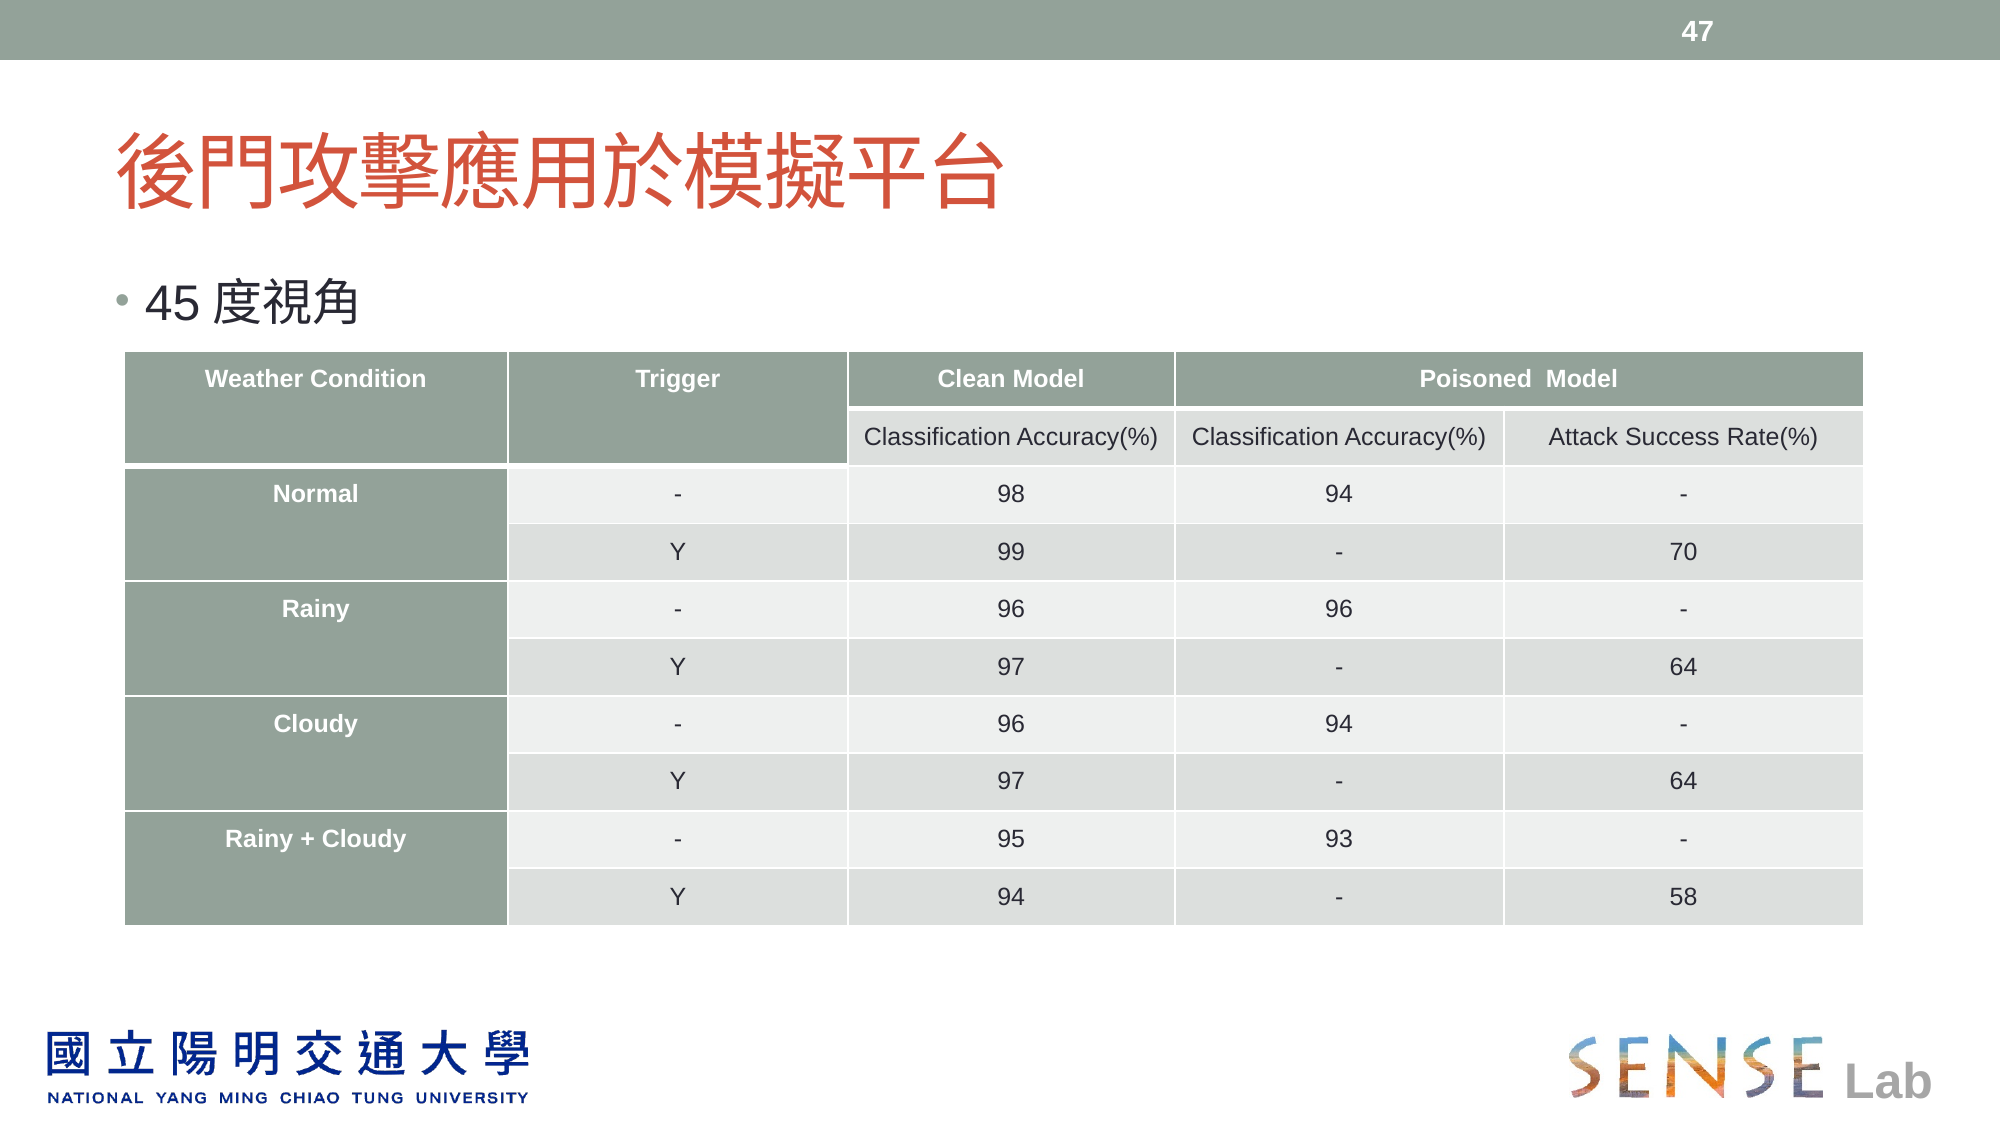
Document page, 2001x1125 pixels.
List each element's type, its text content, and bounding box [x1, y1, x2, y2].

table_cell 97 [849, 754, 1174, 810]
table_cell 94 [1176, 467, 1503, 523]
table_cell 70 [1505, 524, 1863, 580]
table_cell Y [509, 754, 847, 810]
table_cell Y [509, 524, 847, 580]
table_cell - [1176, 639, 1503, 695]
table_cell - [1505, 582, 1863, 637]
table_cell 99 [849, 524, 1174, 580]
table_cell Y [509, 869, 847, 925]
table_cell Classification Accuracy(%) [1176, 411, 1503, 465]
table_cell Y [509, 639, 847, 695]
table_cell - [509, 812, 847, 867]
table_cell - [1176, 754, 1503, 810]
list 45度視角 [99, 262, 1900, 1063]
table_cell 98 [849, 467, 1174, 523]
table_cell 96 [849, 582, 1174, 637]
slide_number 47 [1666, 3, 1900, 57]
table_cell - [1176, 869, 1503, 925]
table_header Trigger [509, 352, 847, 463]
table_cell Attack Success Rate(%) [1505, 411, 1863, 465]
table_cell - [1505, 697, 1863, 752]
table_cell - [509, 582, 847, 637]
picture [37, 1022, 538, 1110]
table_cell 97 [849, 639, 1174, 695]
table_cell 64 [1505, 754, 1863, 810]
table_cell 95 [849, 812, 1174, 867]
table_cell 94 [1176, 697, 1503, 752]
table_cell 94 [849, 869, 1174, 925]
table_header Poisoned Model [1176, 352, 1863, 406]
table_cell 58 [1505, 869, 1863, 925]
table_cell Classification Accuracy(%) [849, 411, 1174, 465]
table_cell - [1176, 524, 1503, 580]
table_cell 64 [1505, 639, 1863, 695]
table_cell - [1505, 467, 1863, 523]
title 後門攻擊應用於模擬平台 [99, 87, 1900, 250]
table_cell - [1505, 812, 1863, 867]
table_cell 96 [849, 697, 1174, 752]
table_cell - [509, 697, 847, 752]
table_cell Rainy [125, 582, 507, 695]
table_cell - [509, 469, 847, 523]
table_cell 96 [1176, 582, 1503, 637]
table_cell Rainy + Cloudy [125, 812, 507, 925]
table_cell Cloudy [125, 697, 507, 810]
picture [1569, 1063, 1823, 1098]
table_header Weather Condition [125, 352, 507, 463]
table_cell Normal [125, 469, 507, 580]
table_cell 93 [1176, 812, 1503, 867]
table_header Clean Model [849, 352, 1174, 406]
